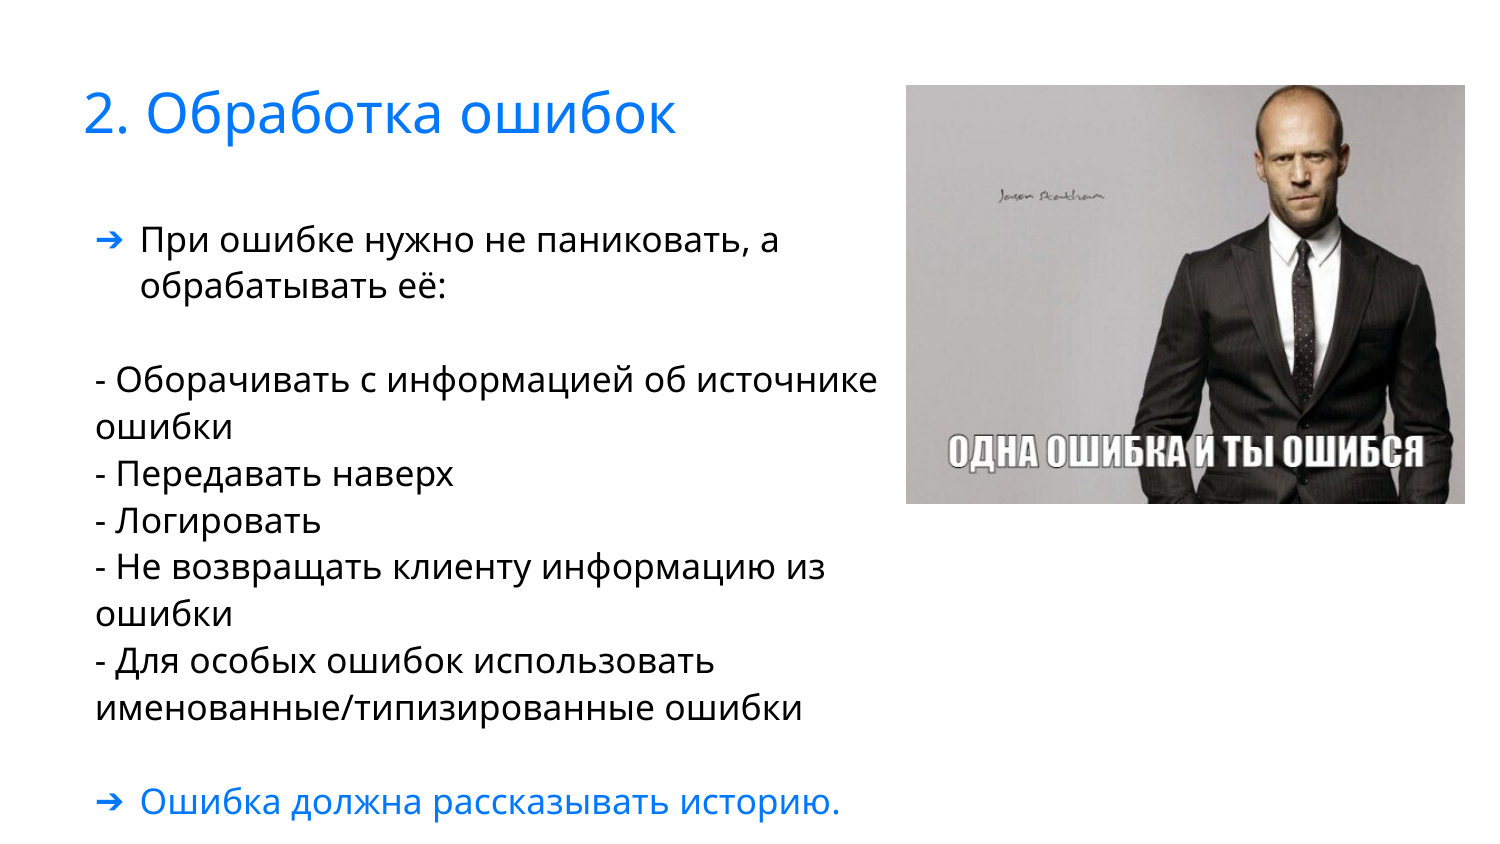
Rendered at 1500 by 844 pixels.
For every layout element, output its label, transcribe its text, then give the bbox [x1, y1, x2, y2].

picture [906, 84, 1466, 504]
text_box При ошибке нужно не паниковать, а обрабатывать её: - Оборачивать с информацией об источнике ошибки - Передавать наверх - Логировать - Не возвращать клиенту информацию из ошибки - Для особых ошибок использовать именованные/типизированные ошибки Ошибка должна рассказывать историю. [83, 164, 968, 839]
title 2. Обработка ошибок [82, 84, 904, 165]
